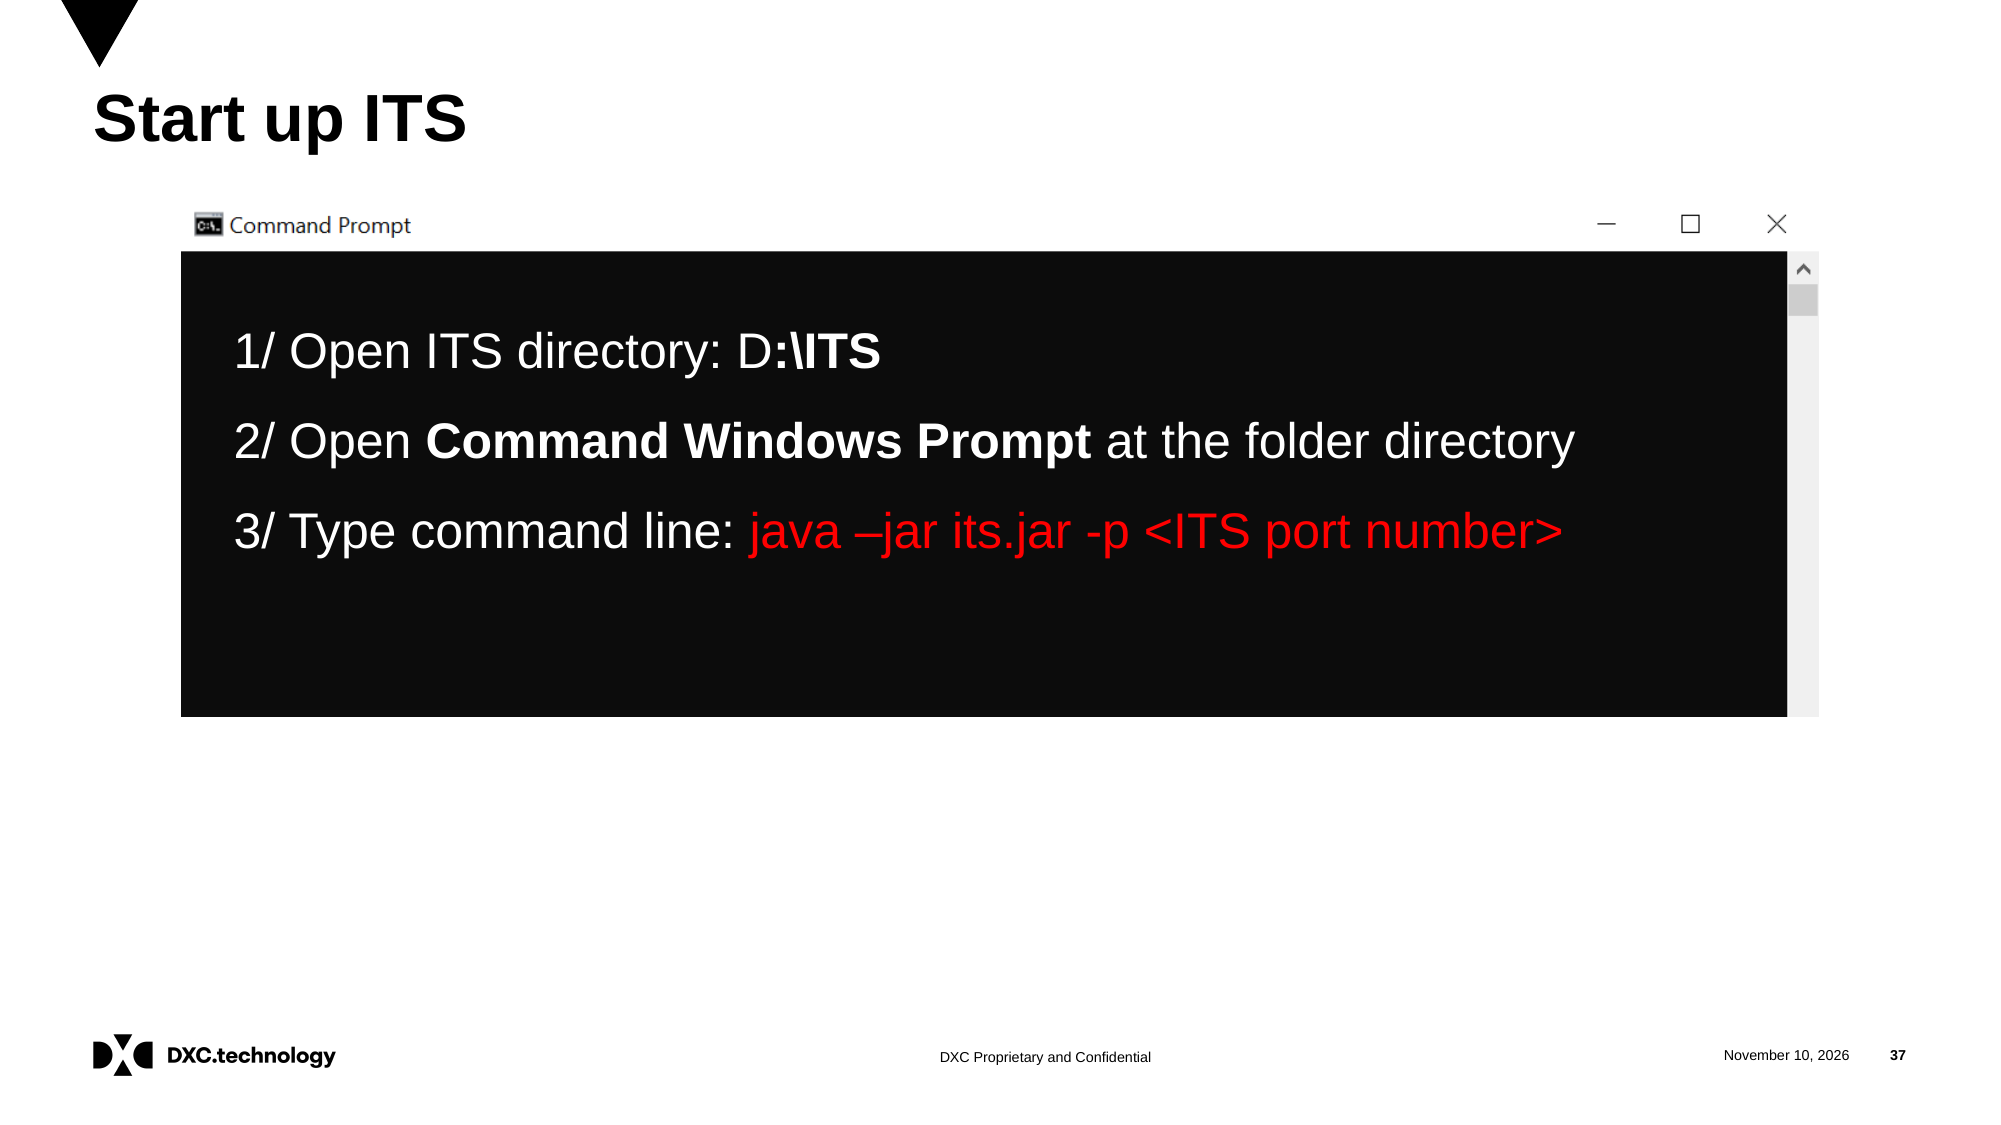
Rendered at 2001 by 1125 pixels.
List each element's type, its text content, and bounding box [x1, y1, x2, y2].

picture [181, 199, 1819, 718]
title Start up ITS [93, 87, 1907, 188]
